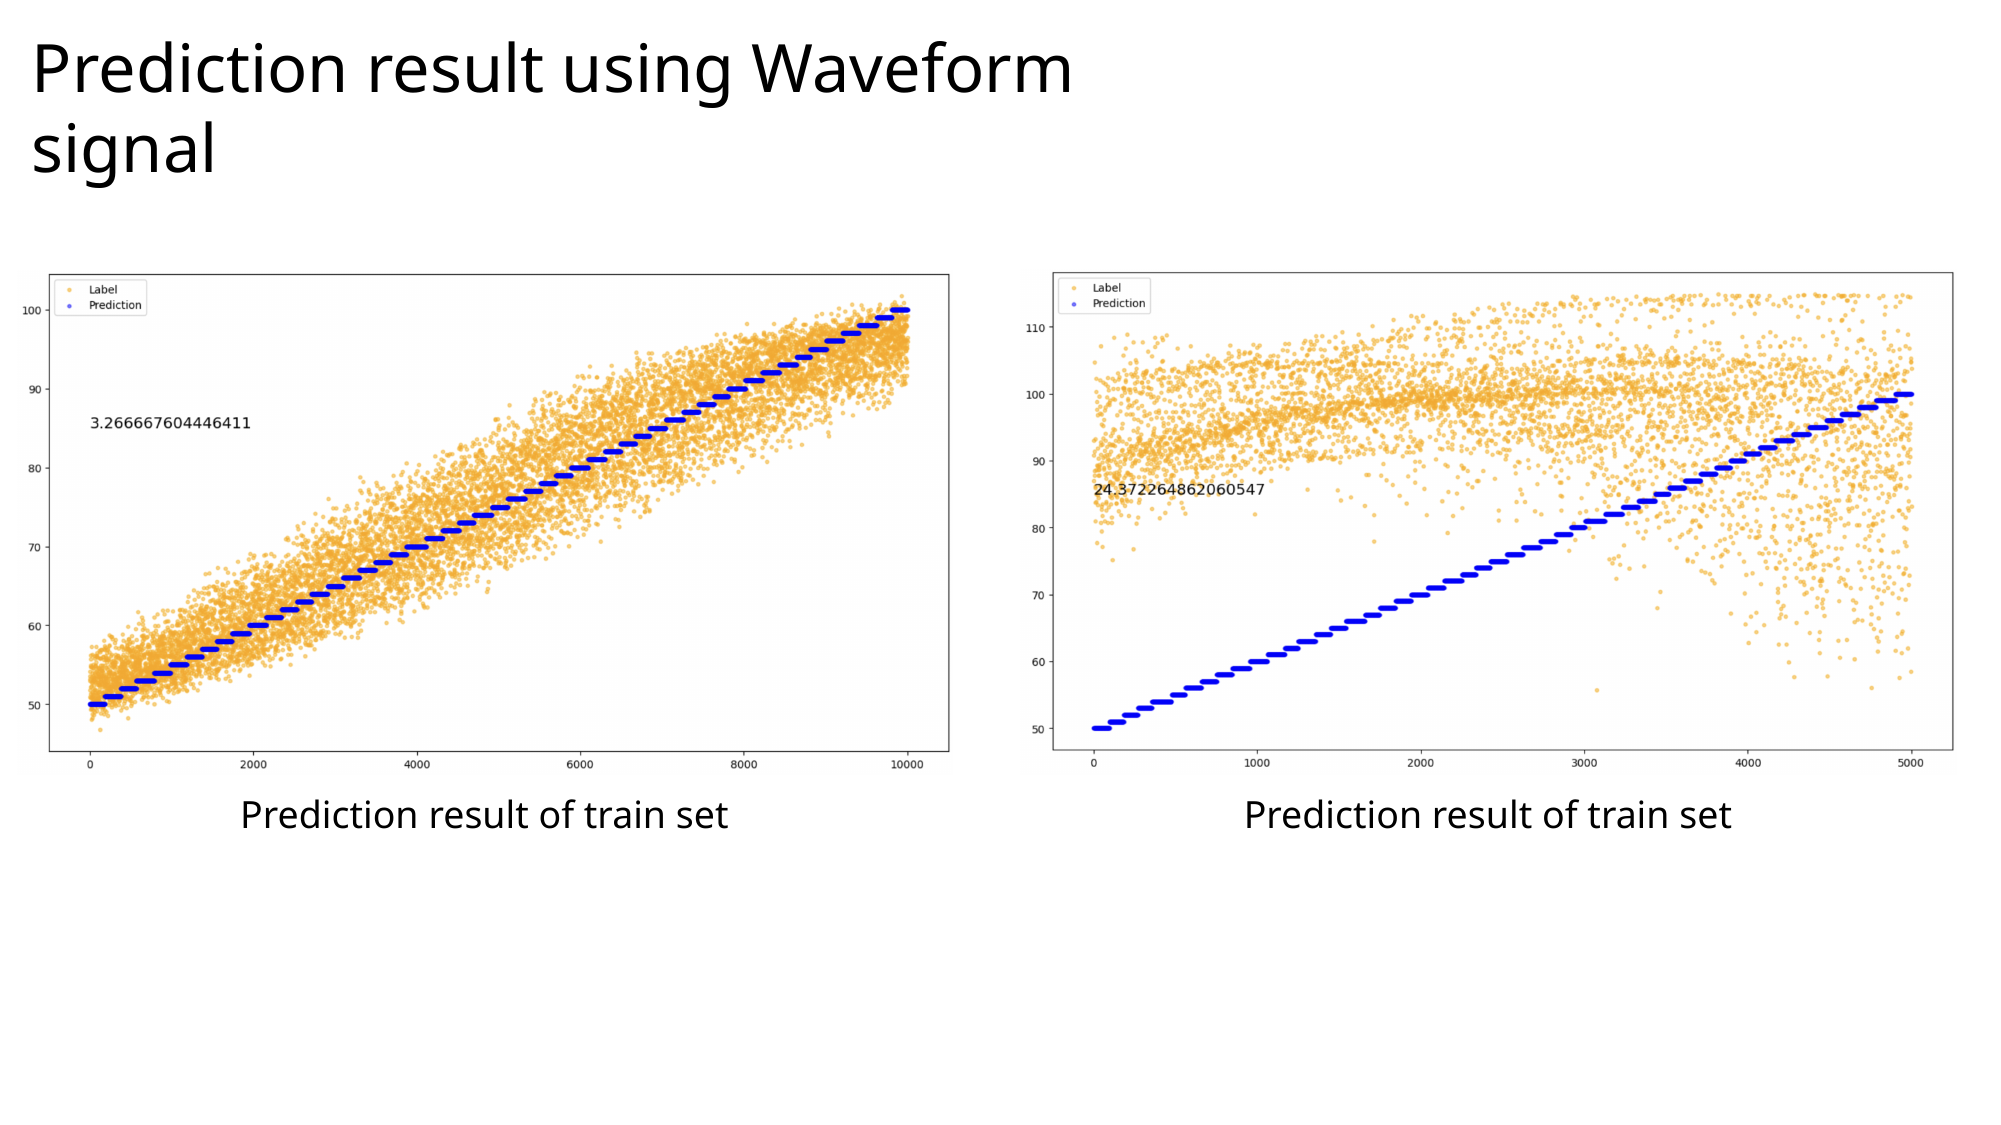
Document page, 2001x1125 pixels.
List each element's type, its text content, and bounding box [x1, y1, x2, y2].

picture [1020, 269, 1957, 775]
text_box Prediction result of train set [168, 783, 801, 844]
picture [17, 270, 953, 775]
text_box Prediction result of train set [1171, 783, 1805, 844]
text_box Prediction result using Waveform signal [17, 18, 1267, 194]
